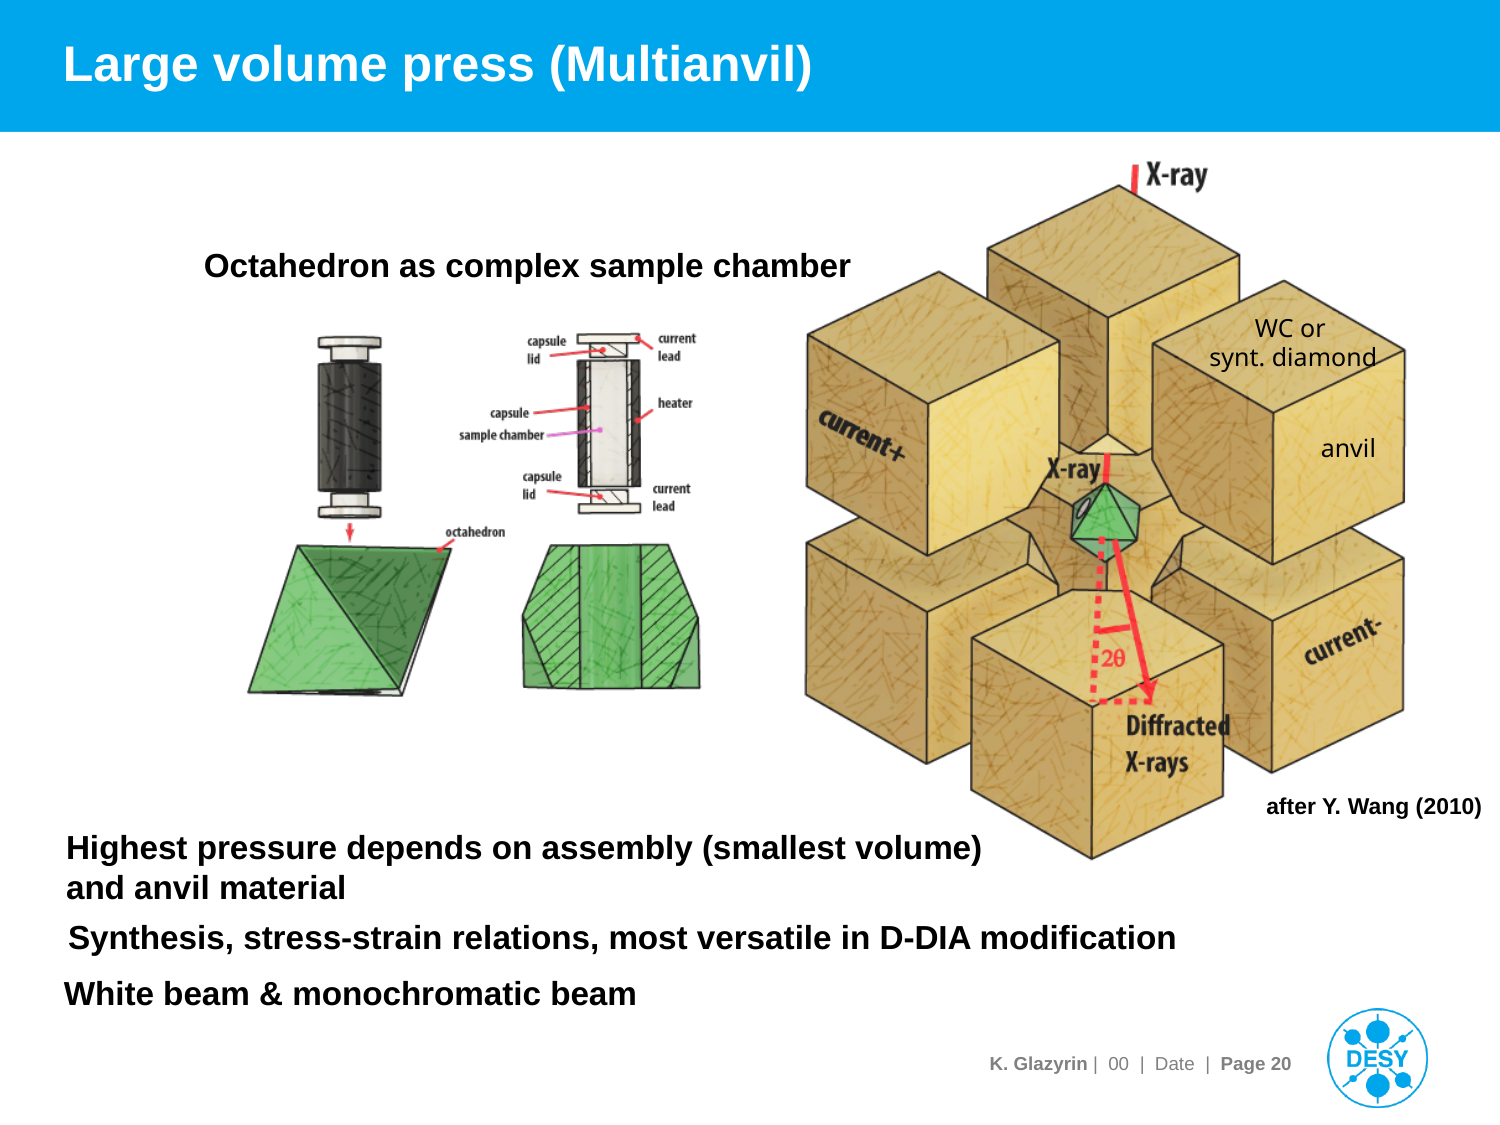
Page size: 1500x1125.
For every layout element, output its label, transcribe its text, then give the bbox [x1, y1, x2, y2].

picture [1387, 1008, 1428, 1046]
title Large volume press (Multianvil) [47, 16, 1446, 107]
picture [1391, 1071, 1428, 1108]
text_box Highest pressure depends on assembly (smallest volume) and anvil material [51, 818, 999, 914]
picture [1330, 1011, 1426, 1106]
text_box Octahedron as complex sample chamber [189, 236, 236, 292]
text_box after Y. Wang (2010) [1415, 784, 1498, 827]
picture [236, 155, 1415, 869]
picture [1327, 1008, 1368, 1049]
picture [1327, 1068, 1365, 1108]
text_box Synthesis, stress-strain relations, most versatile in D-DIA modification [53, 908, 1203, 964]
text_box White beam & monochromatic beam [49, 964, 653, 1019]
